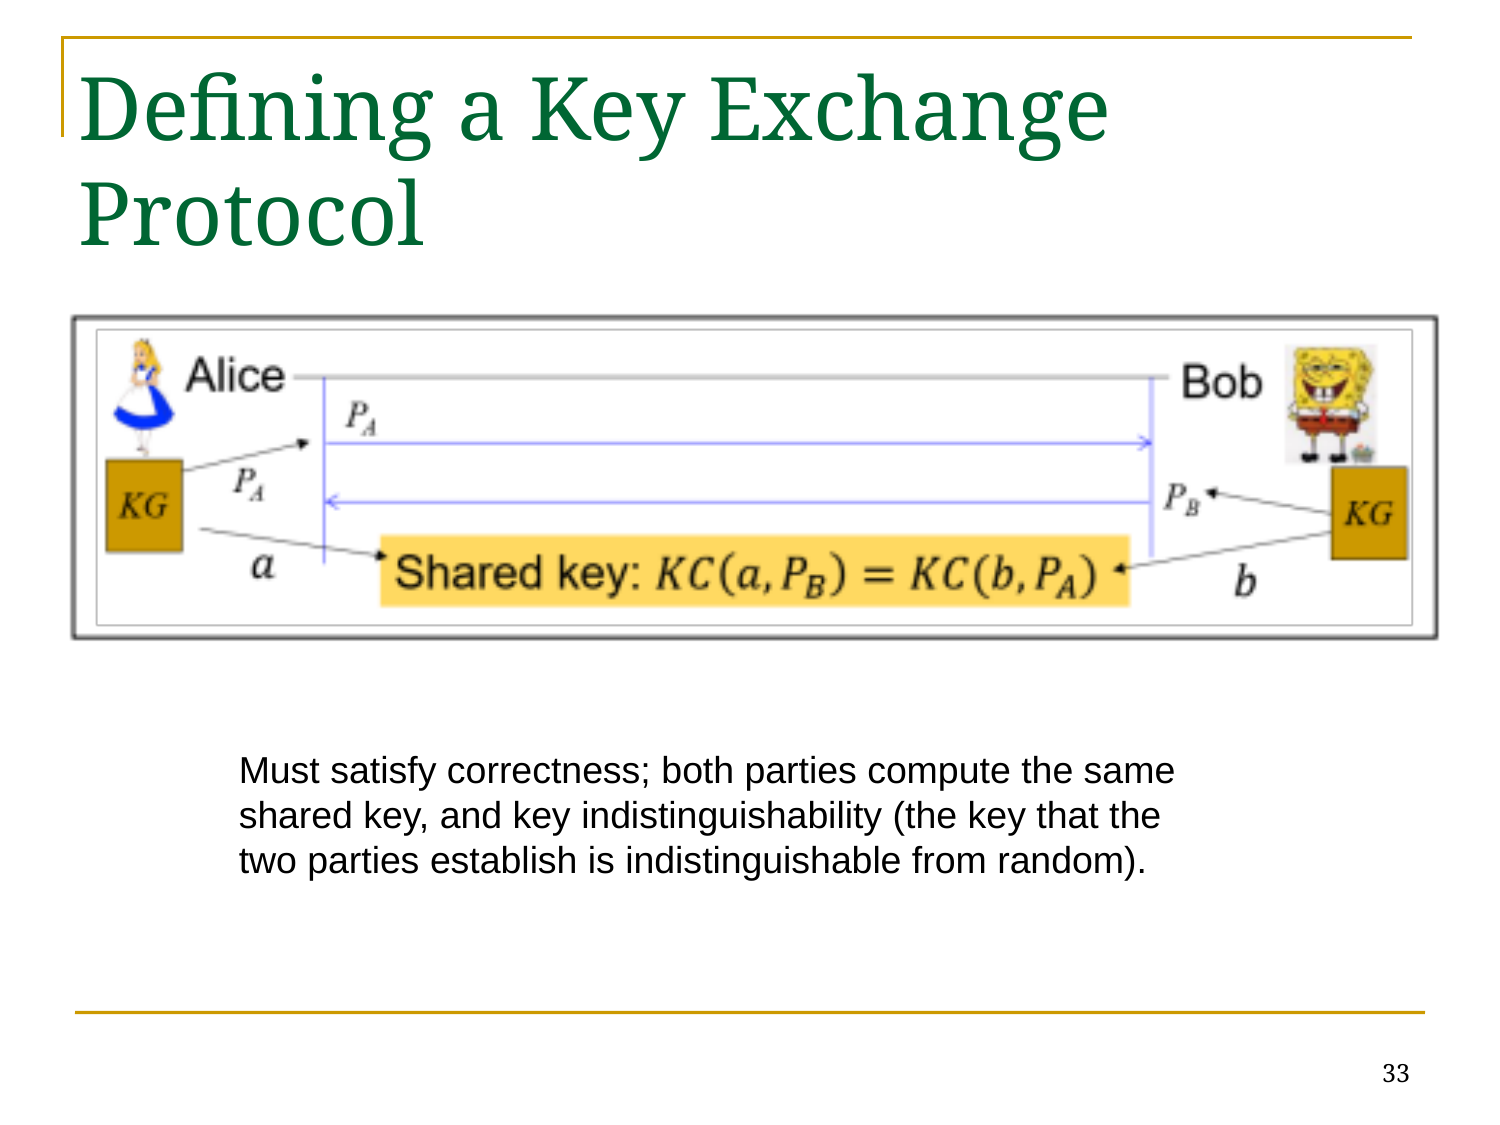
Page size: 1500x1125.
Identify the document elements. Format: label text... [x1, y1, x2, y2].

title Defining a Key Exchange Protocol [63, 45, 1425, 174]
slide_number 33 [1074, 1024, 1425, 1100]
picture [57, 301, 1443, 644]
text_box Must satisfy correctness; both parties compute the same shared key, and key indistinguishability (the key that the two parties establish is indistinguishable from random). [224, 738, 1218, 889]
